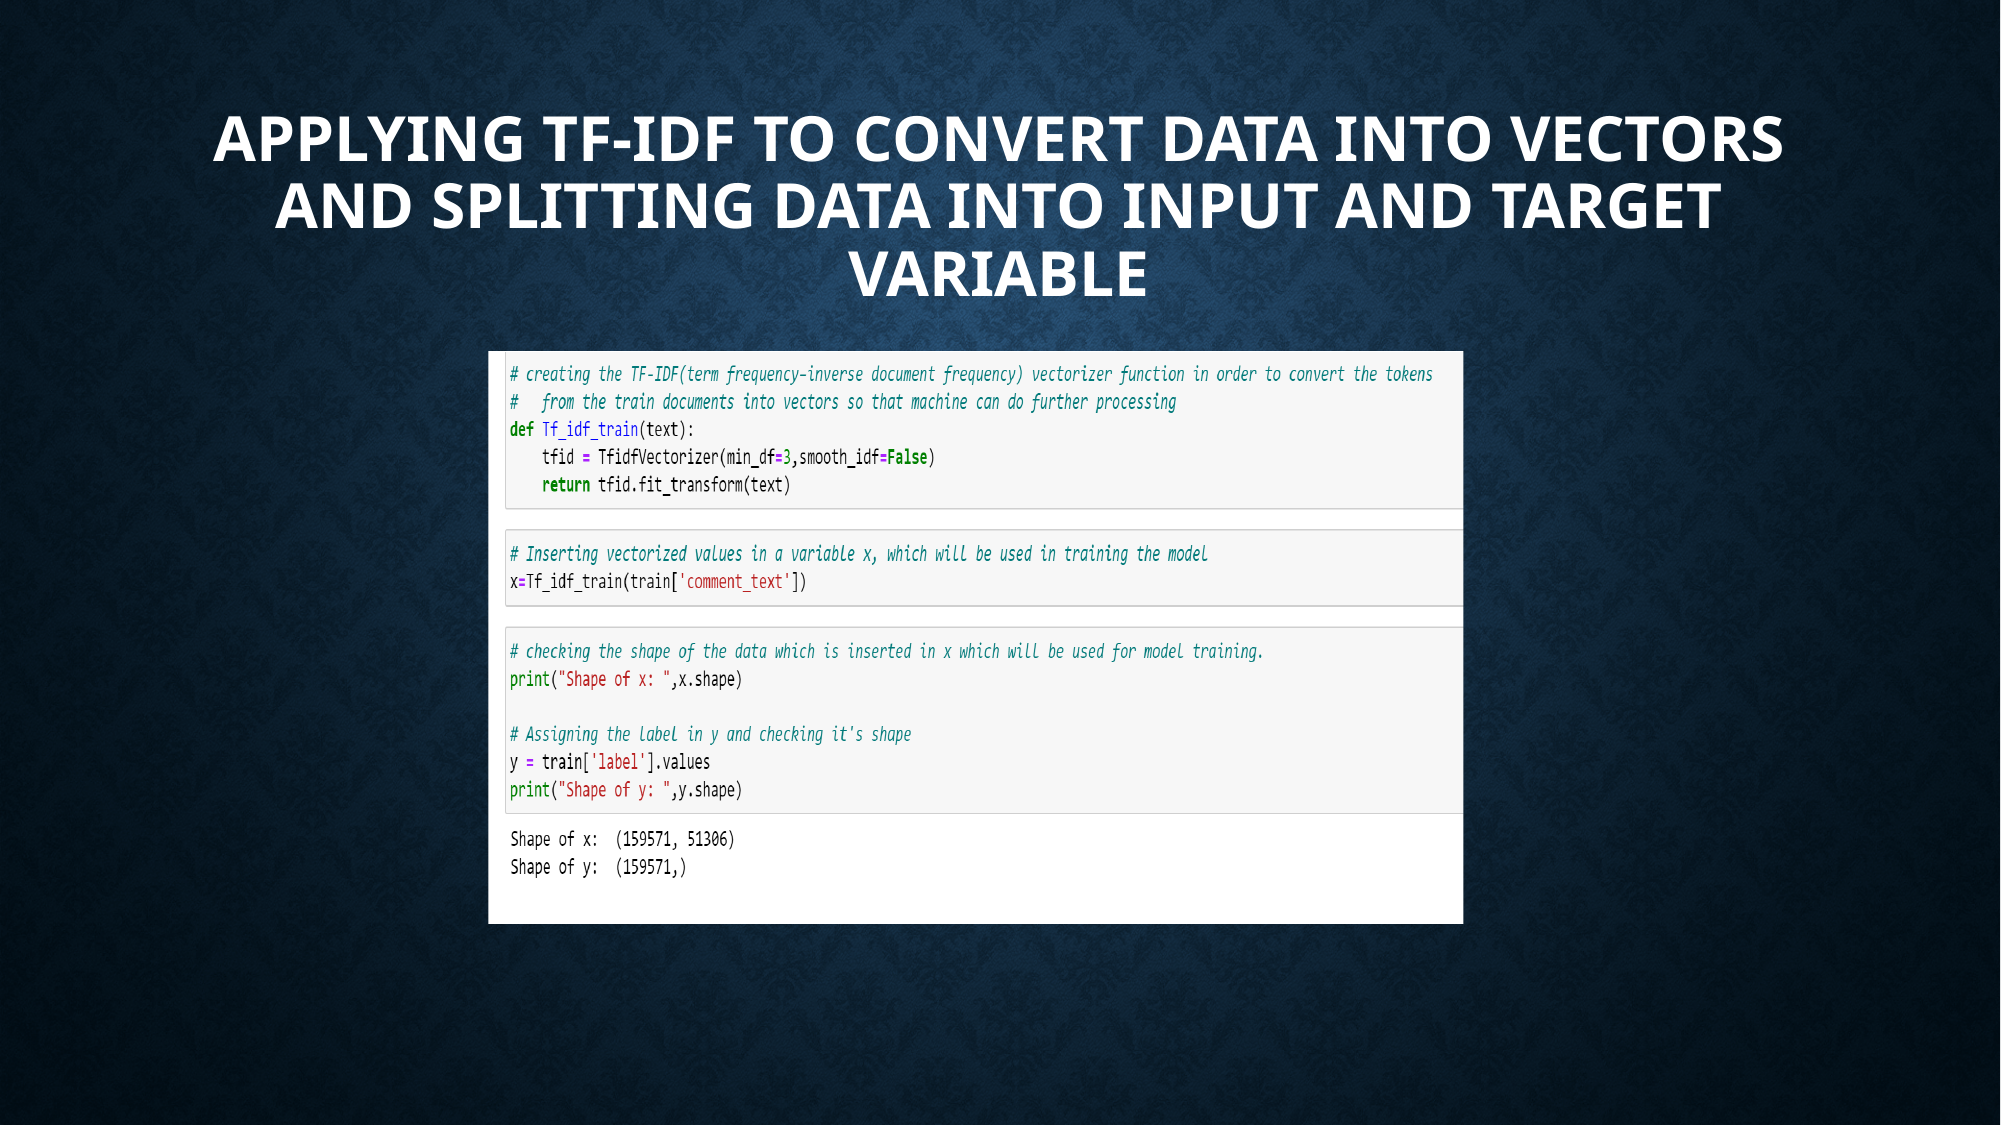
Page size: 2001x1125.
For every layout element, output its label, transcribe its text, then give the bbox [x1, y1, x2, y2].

title APPLYING TF-IDF TO CONVERT DATA INTO VECTORS AND SPLITTING DATA INTO INPUT AND TARGET VARIABLE [149, 99, 1849, 318]
picture [487, 350, 1464, 925]
